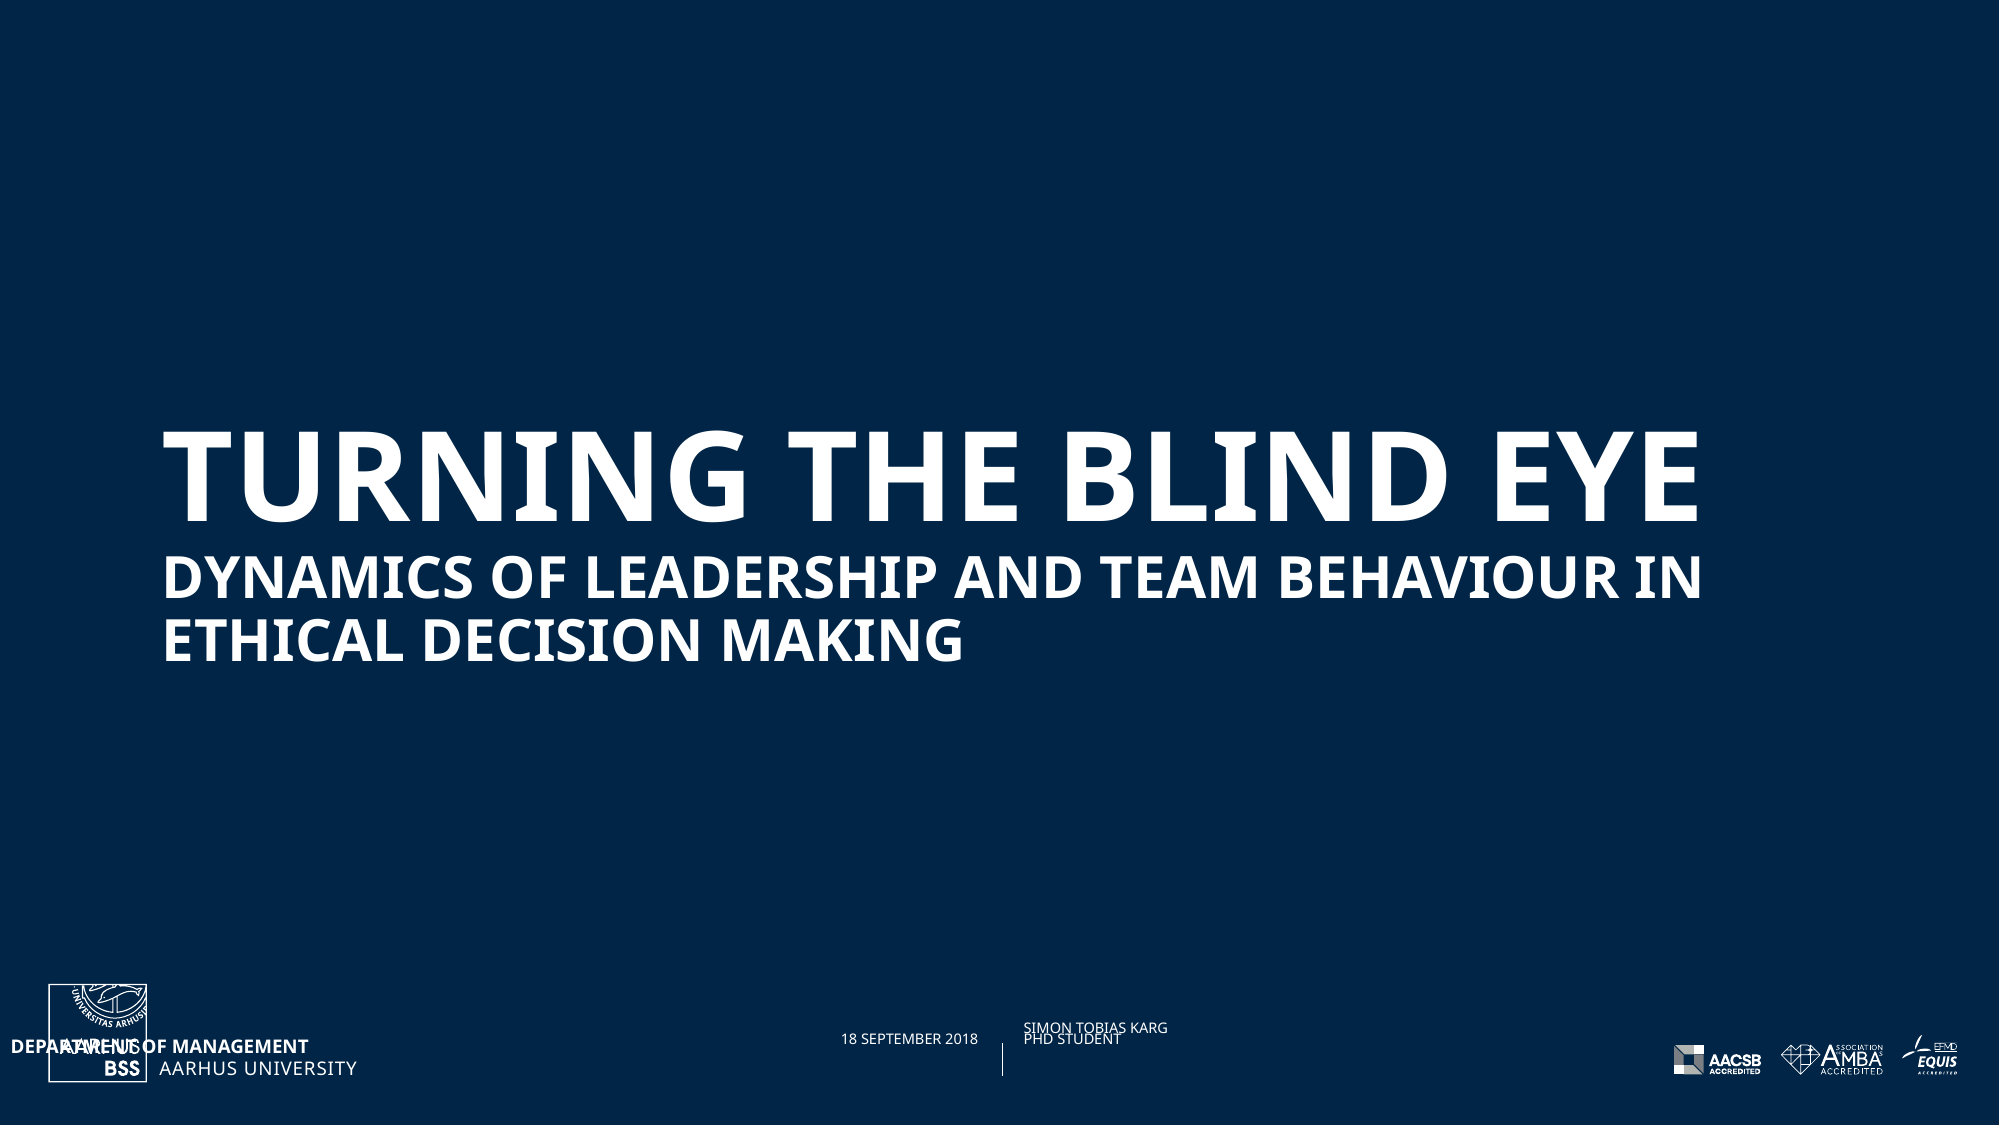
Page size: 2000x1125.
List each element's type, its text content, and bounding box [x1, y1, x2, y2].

title Turning the Blind Eye Dynamics Of Leadership and Team behaviour in Ethical Decision making [161, 411, 1839, 676]
